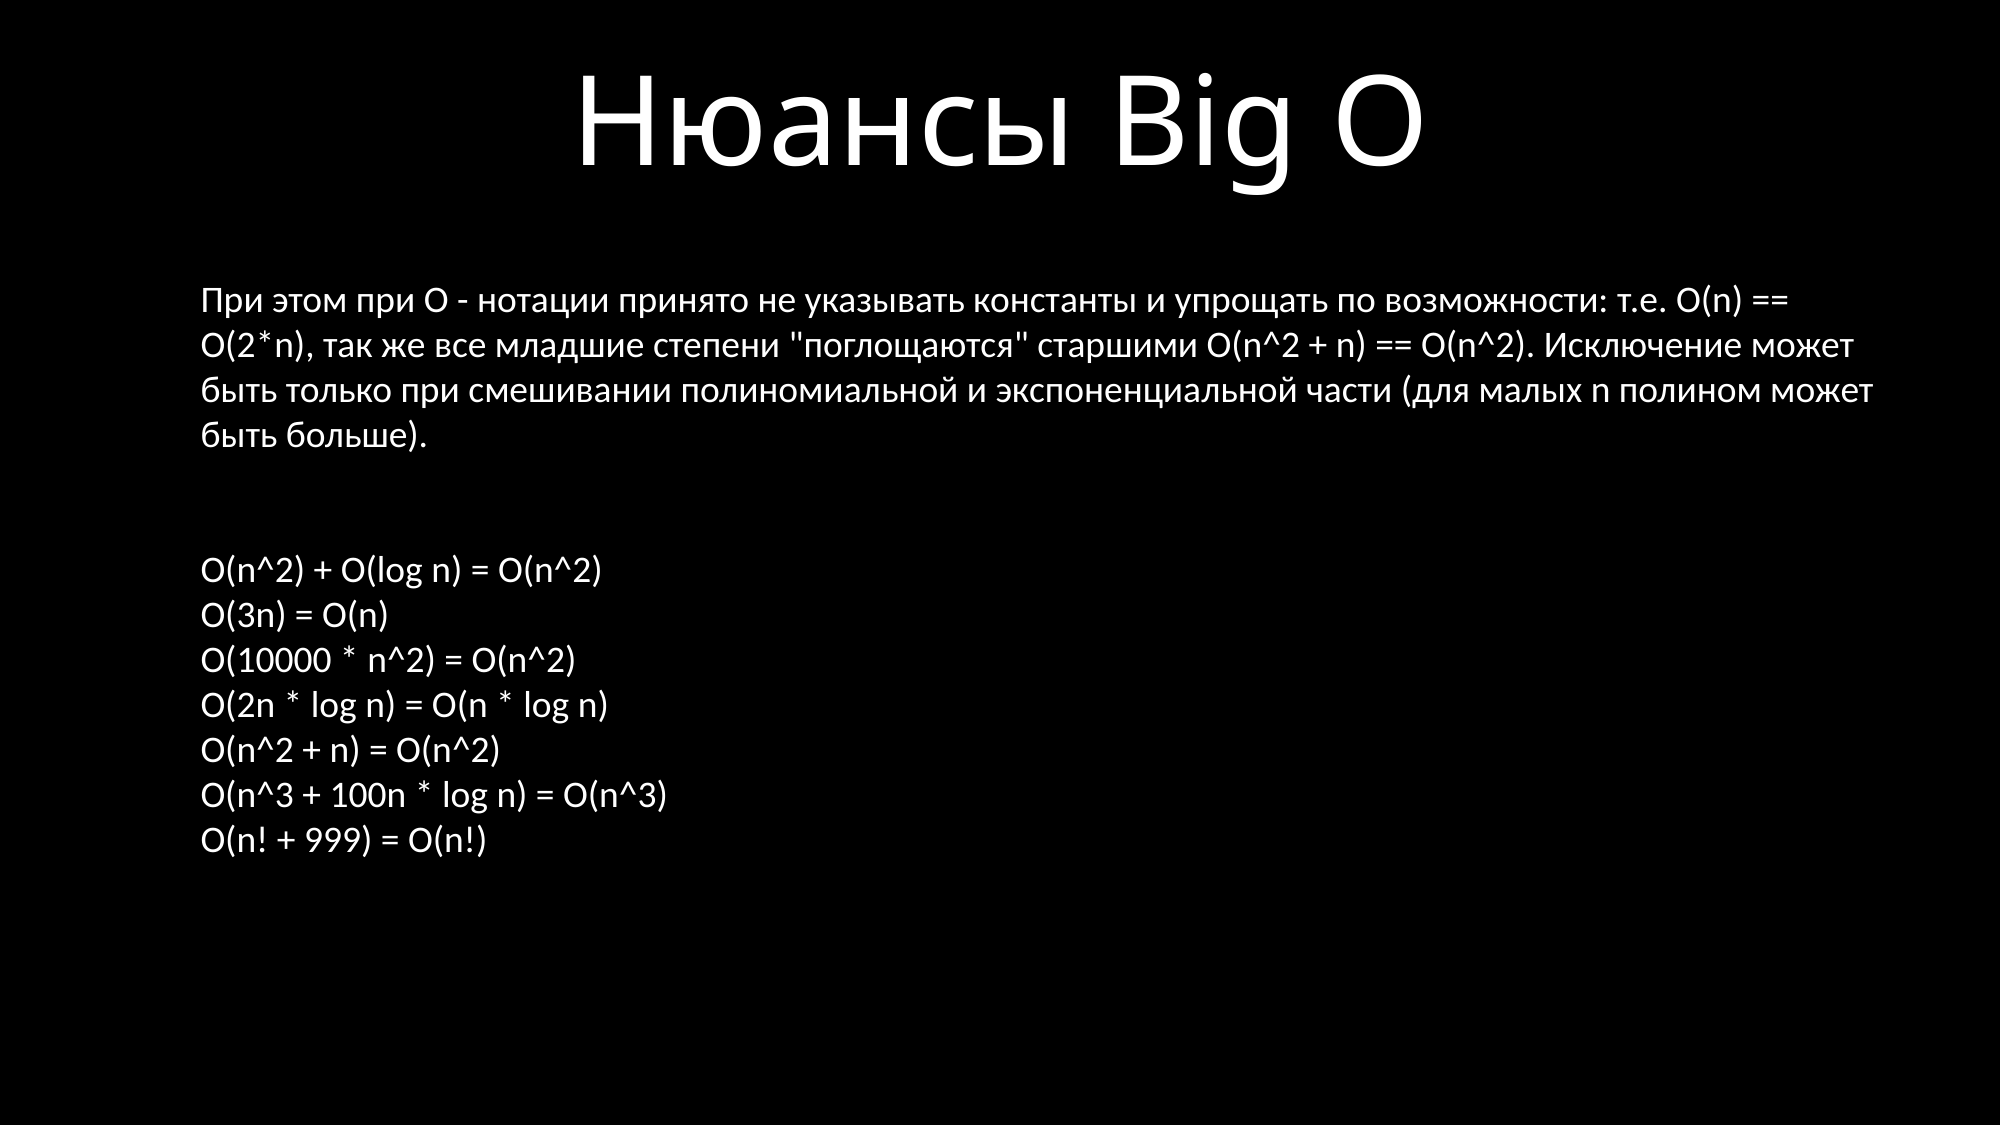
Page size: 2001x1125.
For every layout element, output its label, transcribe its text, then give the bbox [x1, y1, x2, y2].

text_box Нюансы Big O [185, 47, 1815, 200]
text_box При этом при О - нотации принято не указывать константы и упрощать по возможности: т.е. O(n) == O(2*n), так же все младшие степени "поглощаются" старшими O(n^2 + n) == O(n^2). Исключение может быть только при смешивании полиномиальной и экспоненциальной части (для малых n полином может быть больше). O(n^2) + O(log n) = O(n^2) O(3n) = O(n) O(10000 * n^2) = O(n^2) O(2n * log n) = O(n * log n) O(n^2 + n) = O(n^2) O(n^3 + 100n * log n) = O(n^3) O(n! + 999) = O(n!) [185, 267, 1903, 868]
